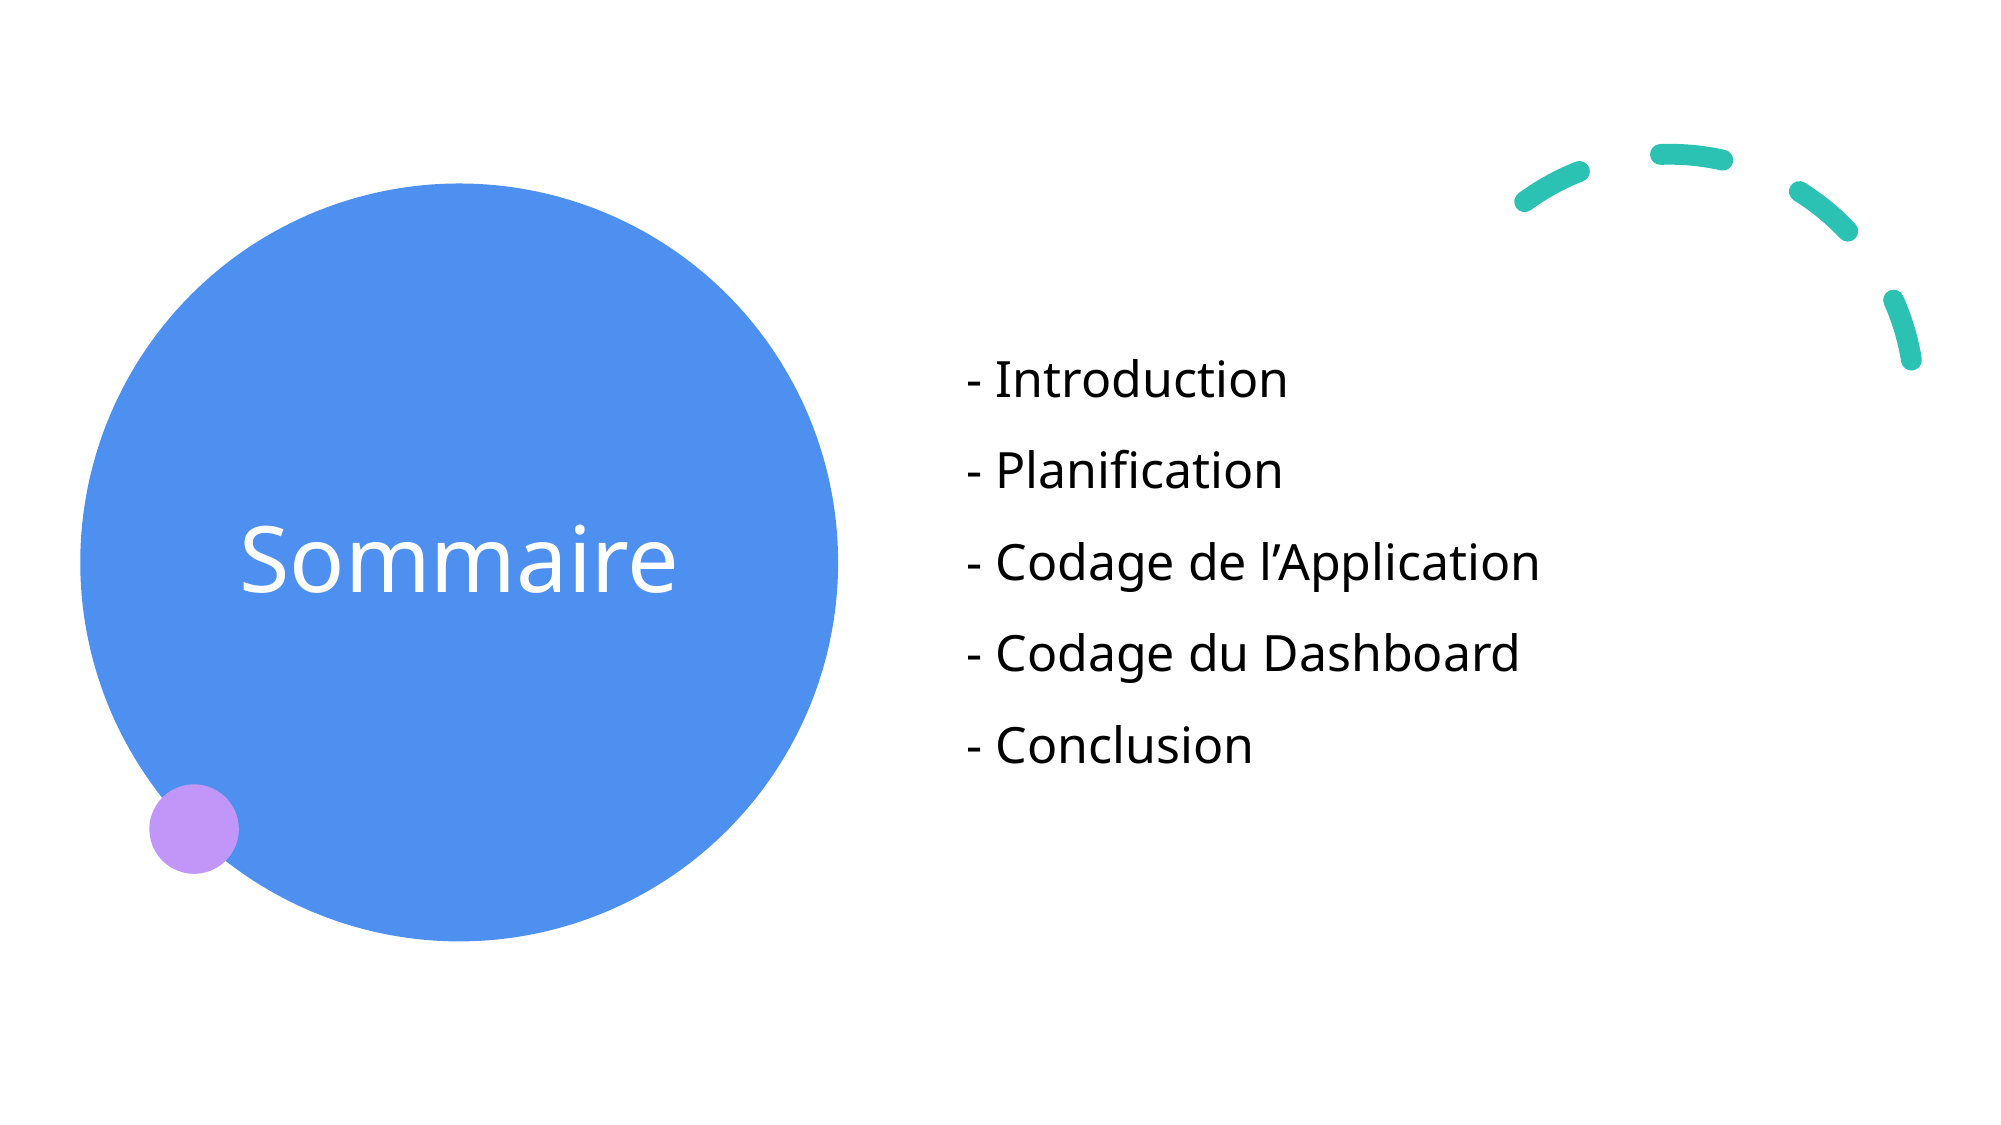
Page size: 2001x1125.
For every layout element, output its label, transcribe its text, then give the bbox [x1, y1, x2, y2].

title Sommaire [100, 183, 820, 942]
list - Introduction - Planification - Codage de l’Application - Codage du Dashboard - Conclusion [951, 91, 1863, 1038]
